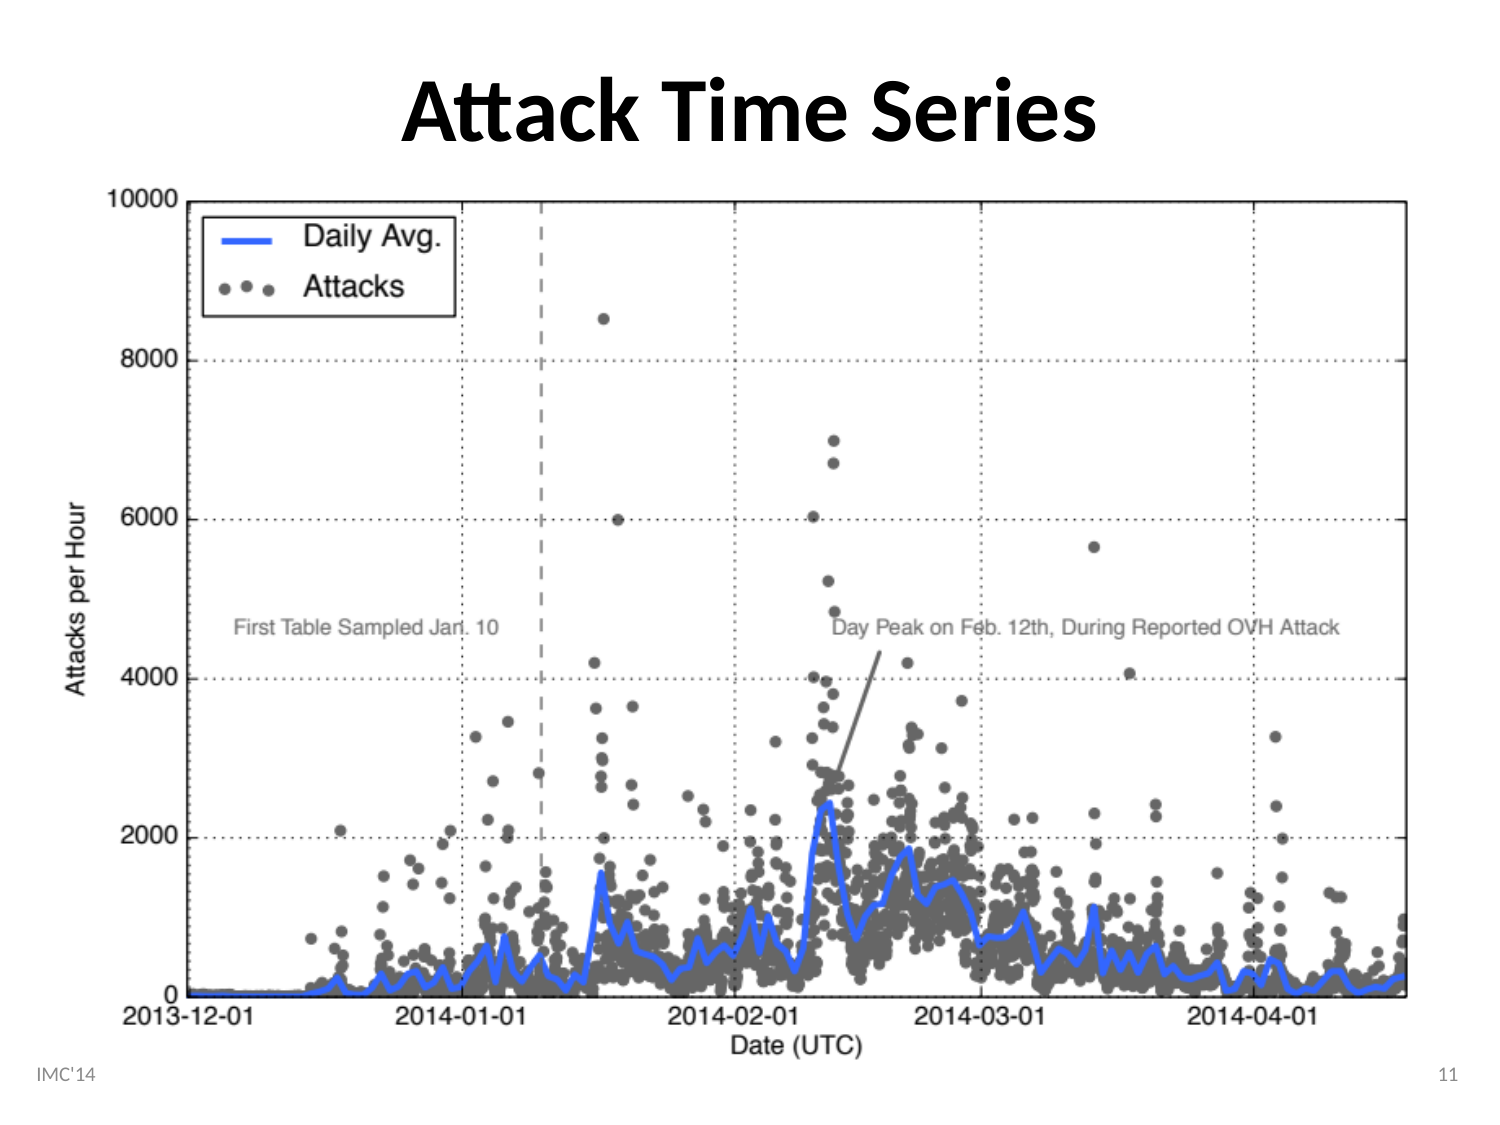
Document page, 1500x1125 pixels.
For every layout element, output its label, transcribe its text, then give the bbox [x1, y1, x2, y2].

slide_number 11 [1123, 1042, 1474, 1103]
title Attack Time Series [75, 10, 1425, 181]
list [53, 177, 1421, 1060]
slide_number IMC'14 [21, 1042, 372, 1103]
